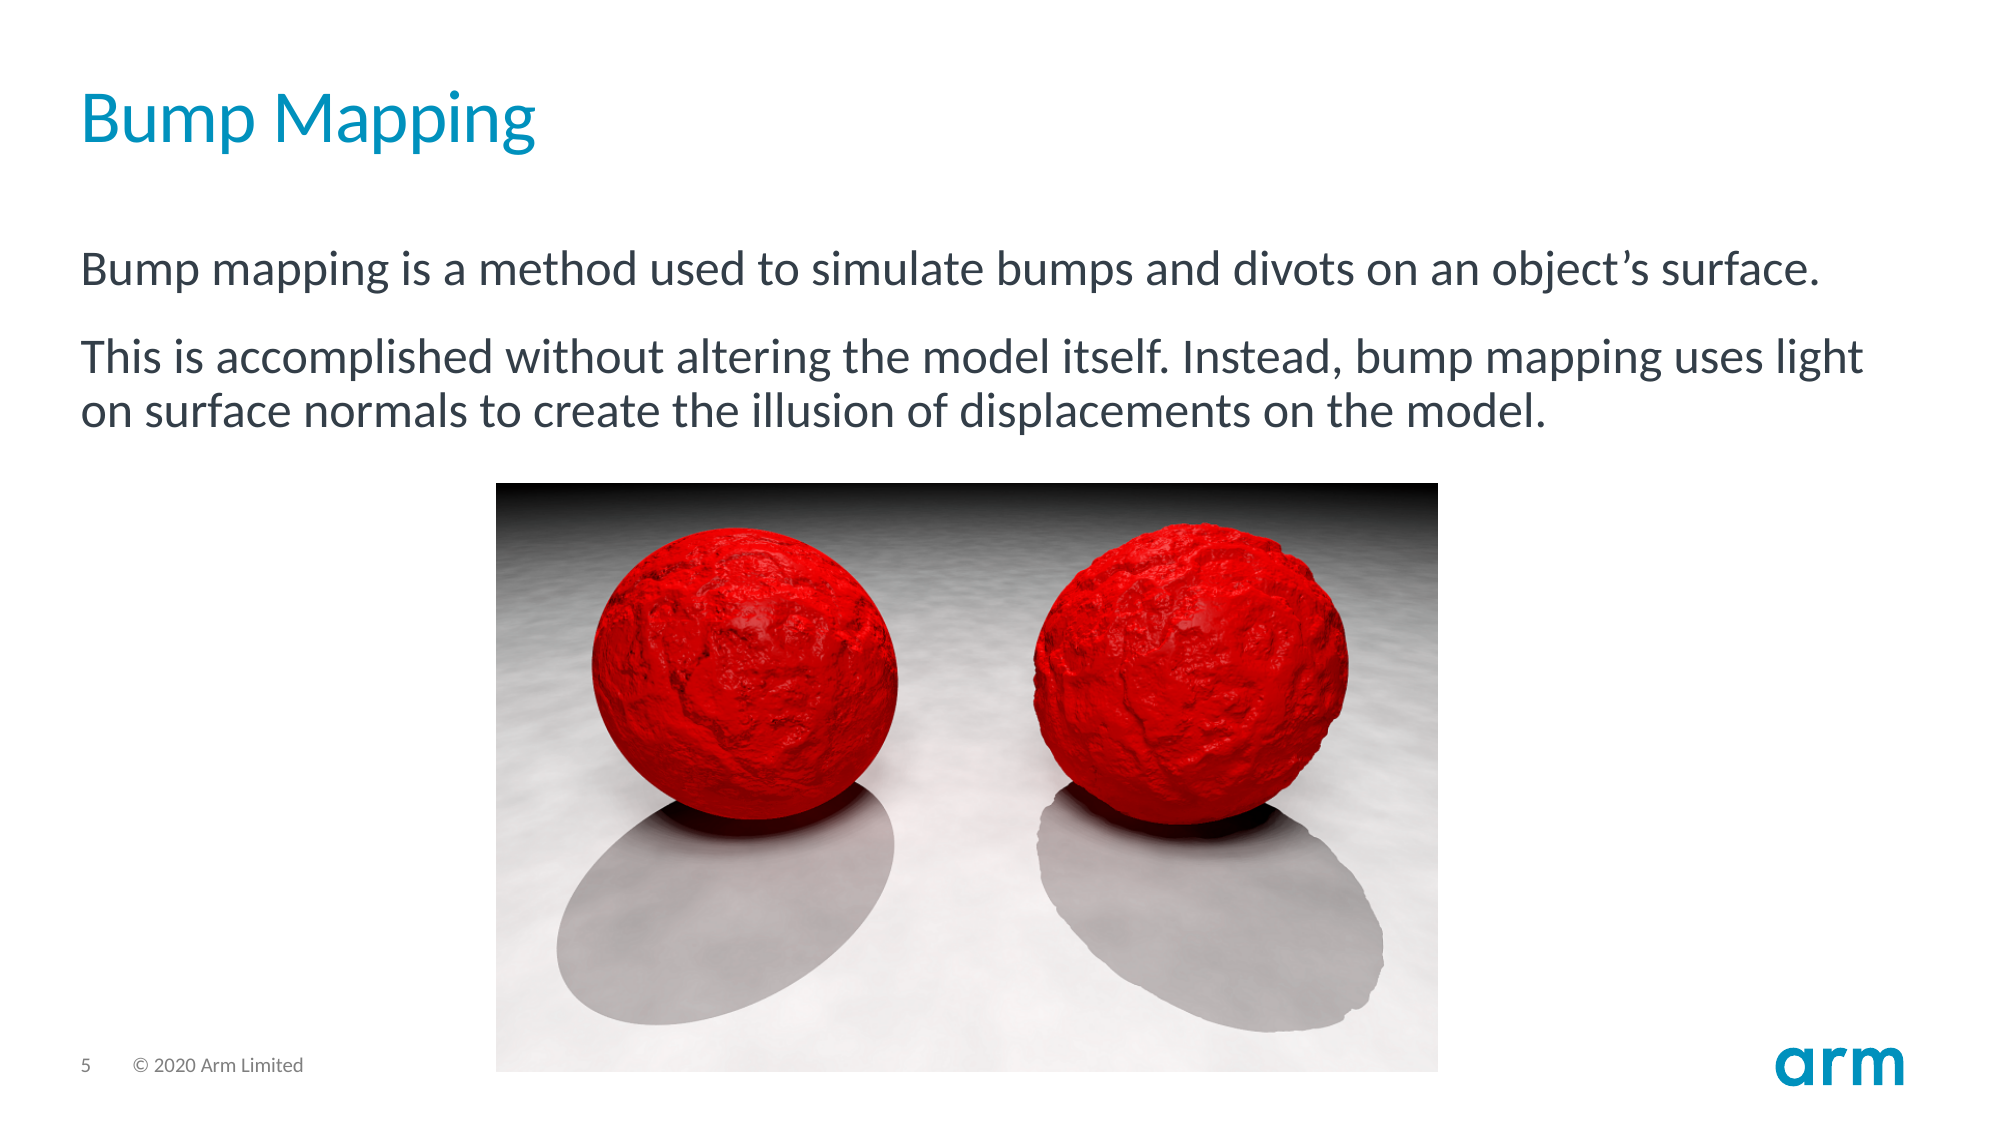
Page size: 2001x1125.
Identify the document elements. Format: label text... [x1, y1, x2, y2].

list Bump mapping is a method used to simulate bumps and divots on an object’s surface. This is accomplished without altering the model itself. Instead, bump mapping uses light on surface normals to create the illusion of displacements on the model. [80, 242, 1915, 913]
title Bump Mapping [80, 48, 1915, 158]
picture [496, 483, 1438, 1072]
